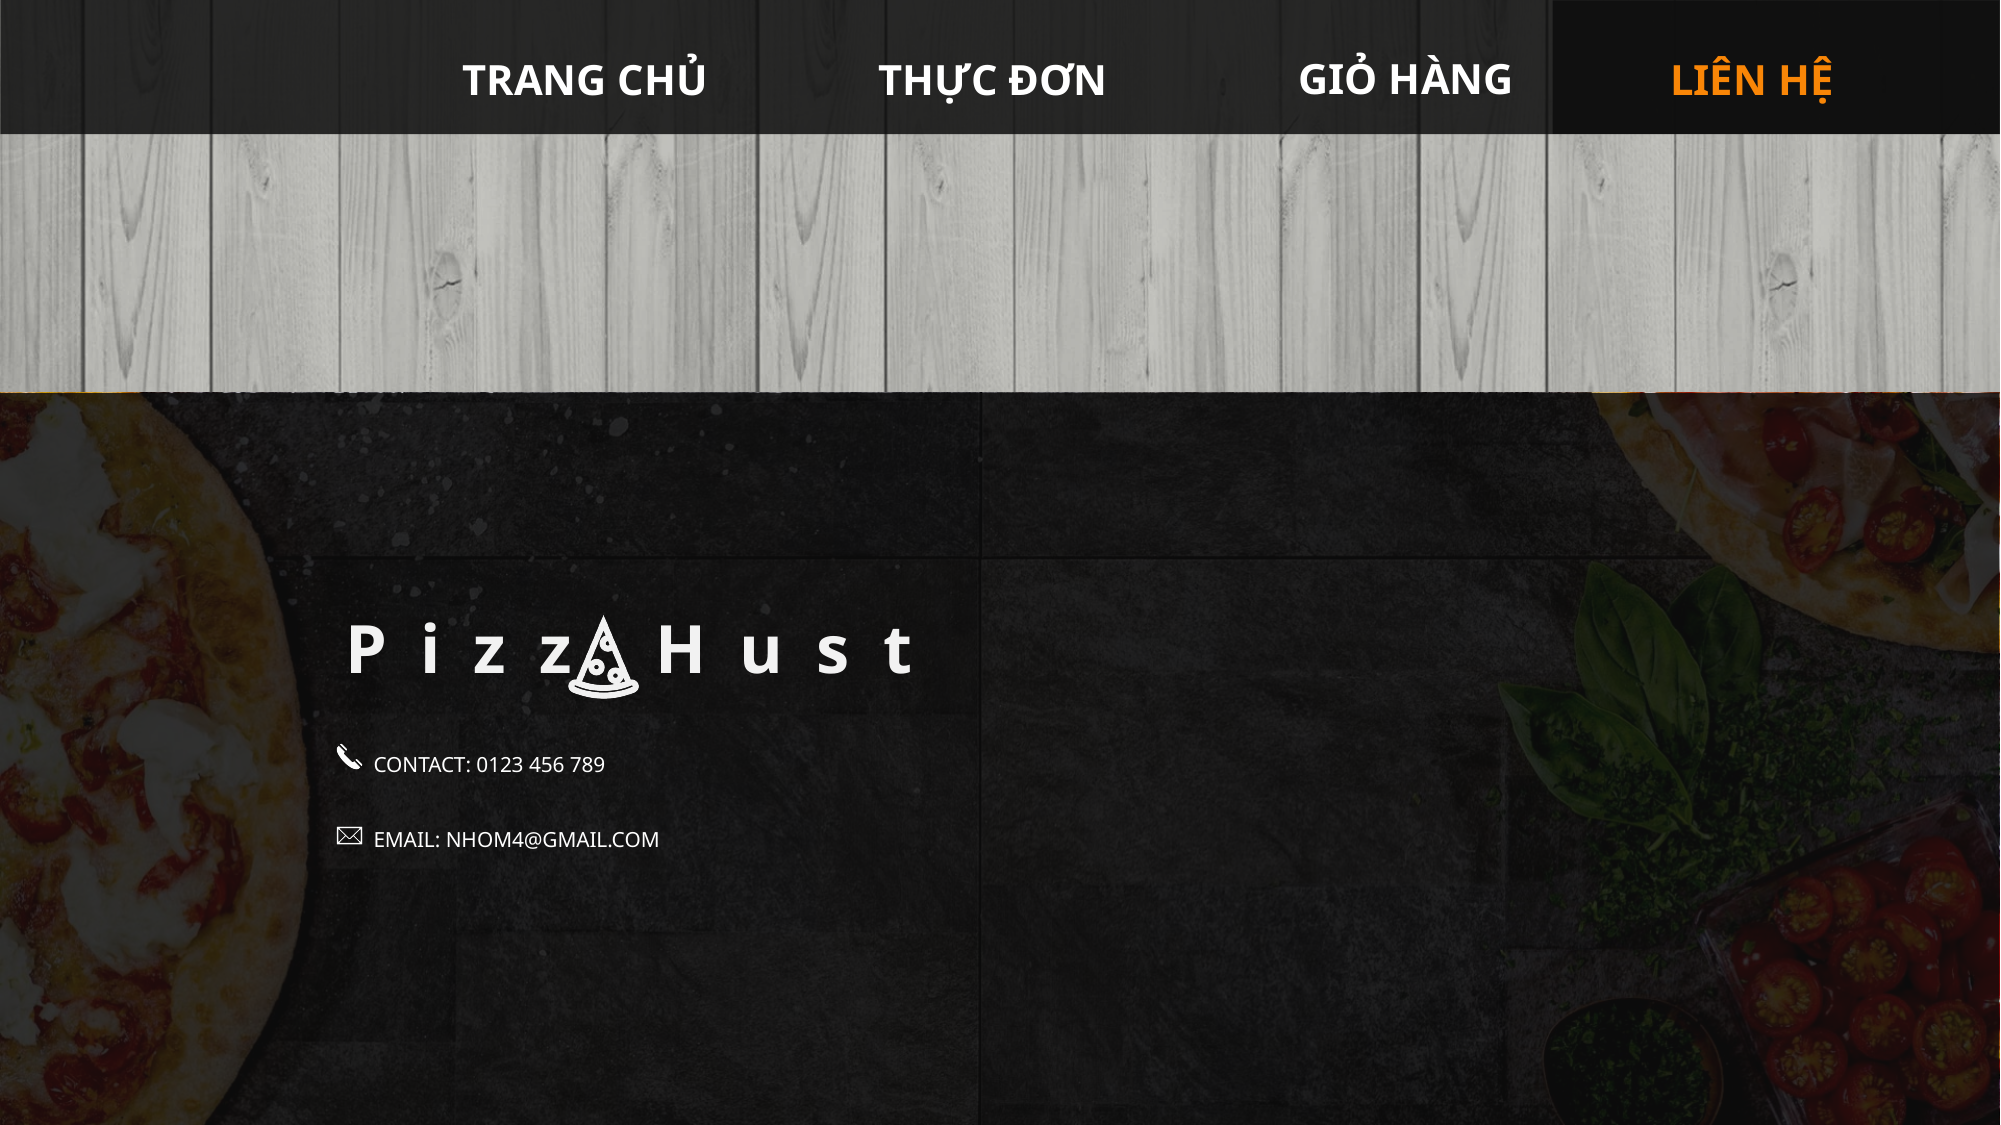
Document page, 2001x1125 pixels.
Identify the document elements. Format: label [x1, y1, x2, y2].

text_box [0, 0, 2000, 135]
picture [0, 135, 2000, 1125]
text_box [187, 599, 1071, 857]
